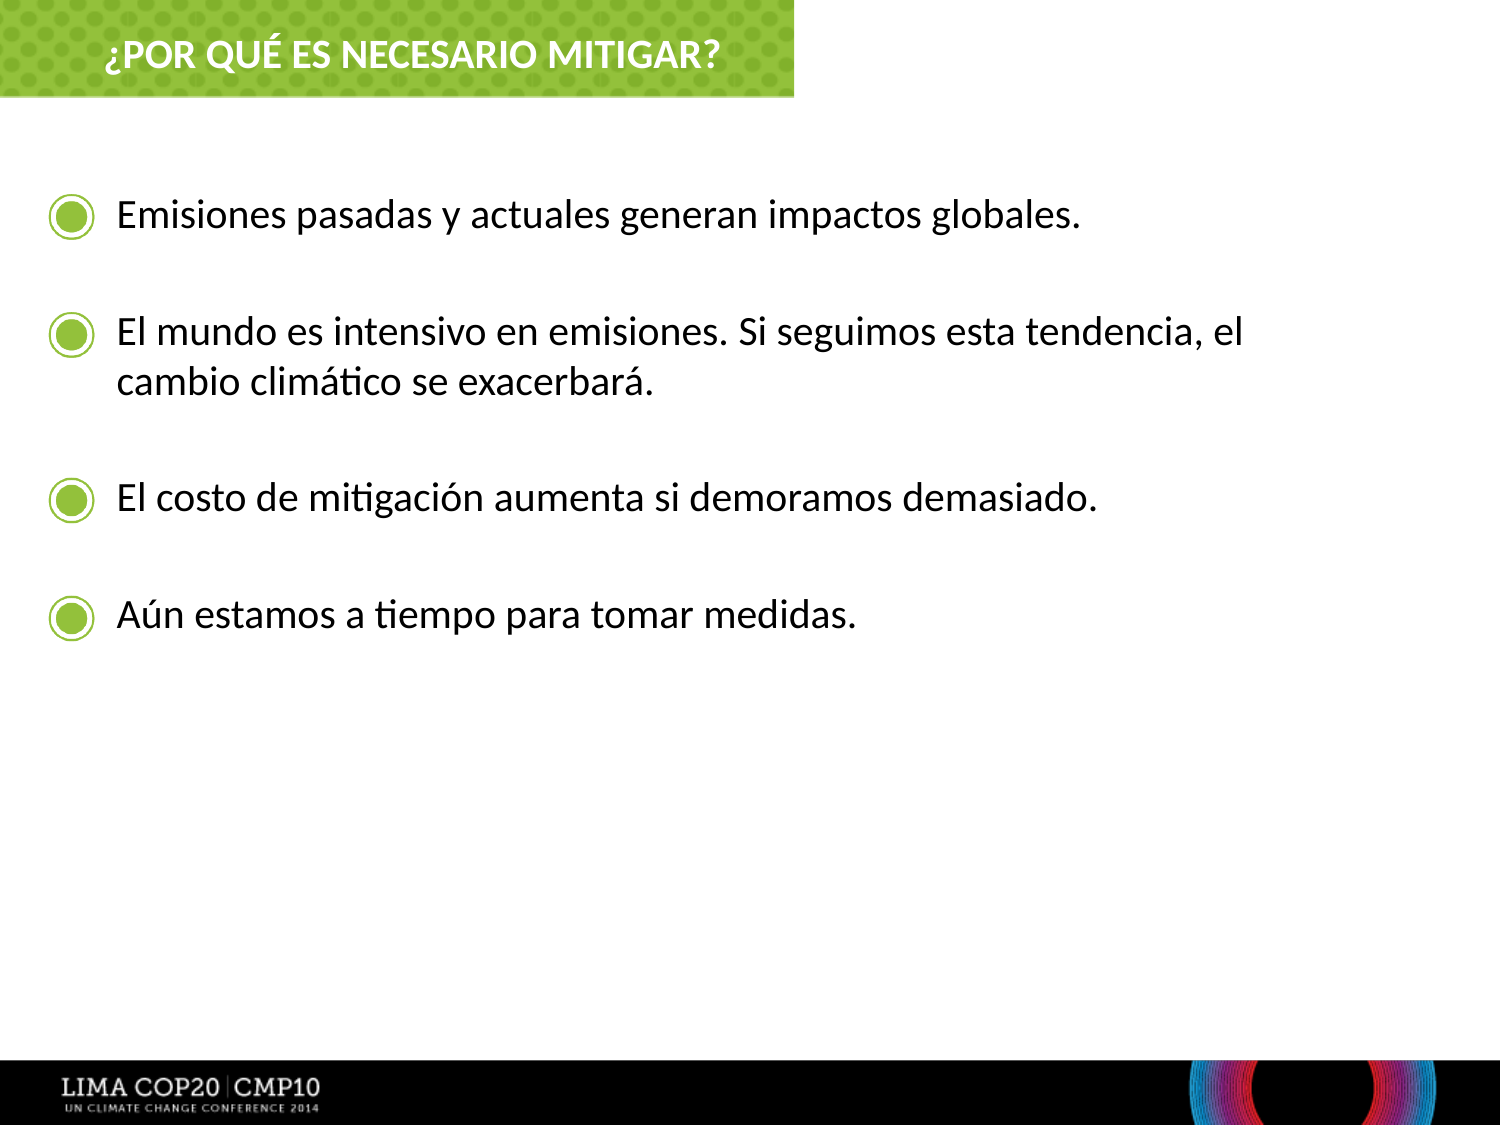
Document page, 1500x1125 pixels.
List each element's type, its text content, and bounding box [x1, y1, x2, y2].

text_box ¿POR QUÉ ES NECESARIO MITIGAR? [86, 0, 1500, 116]
picture [0, 0, 1500, 1125]
text_box Emisiones pasadas y actuales generan impactos globales. El mundo es intensivo en emisiones. Si seguimos esta tendencia, el cambio climático se exacerbará. El costo de mitigación aumenta si demoramos demasiado. Aún estamos a tiempo para tomar medidas. [45, 179, 1306, 894]
